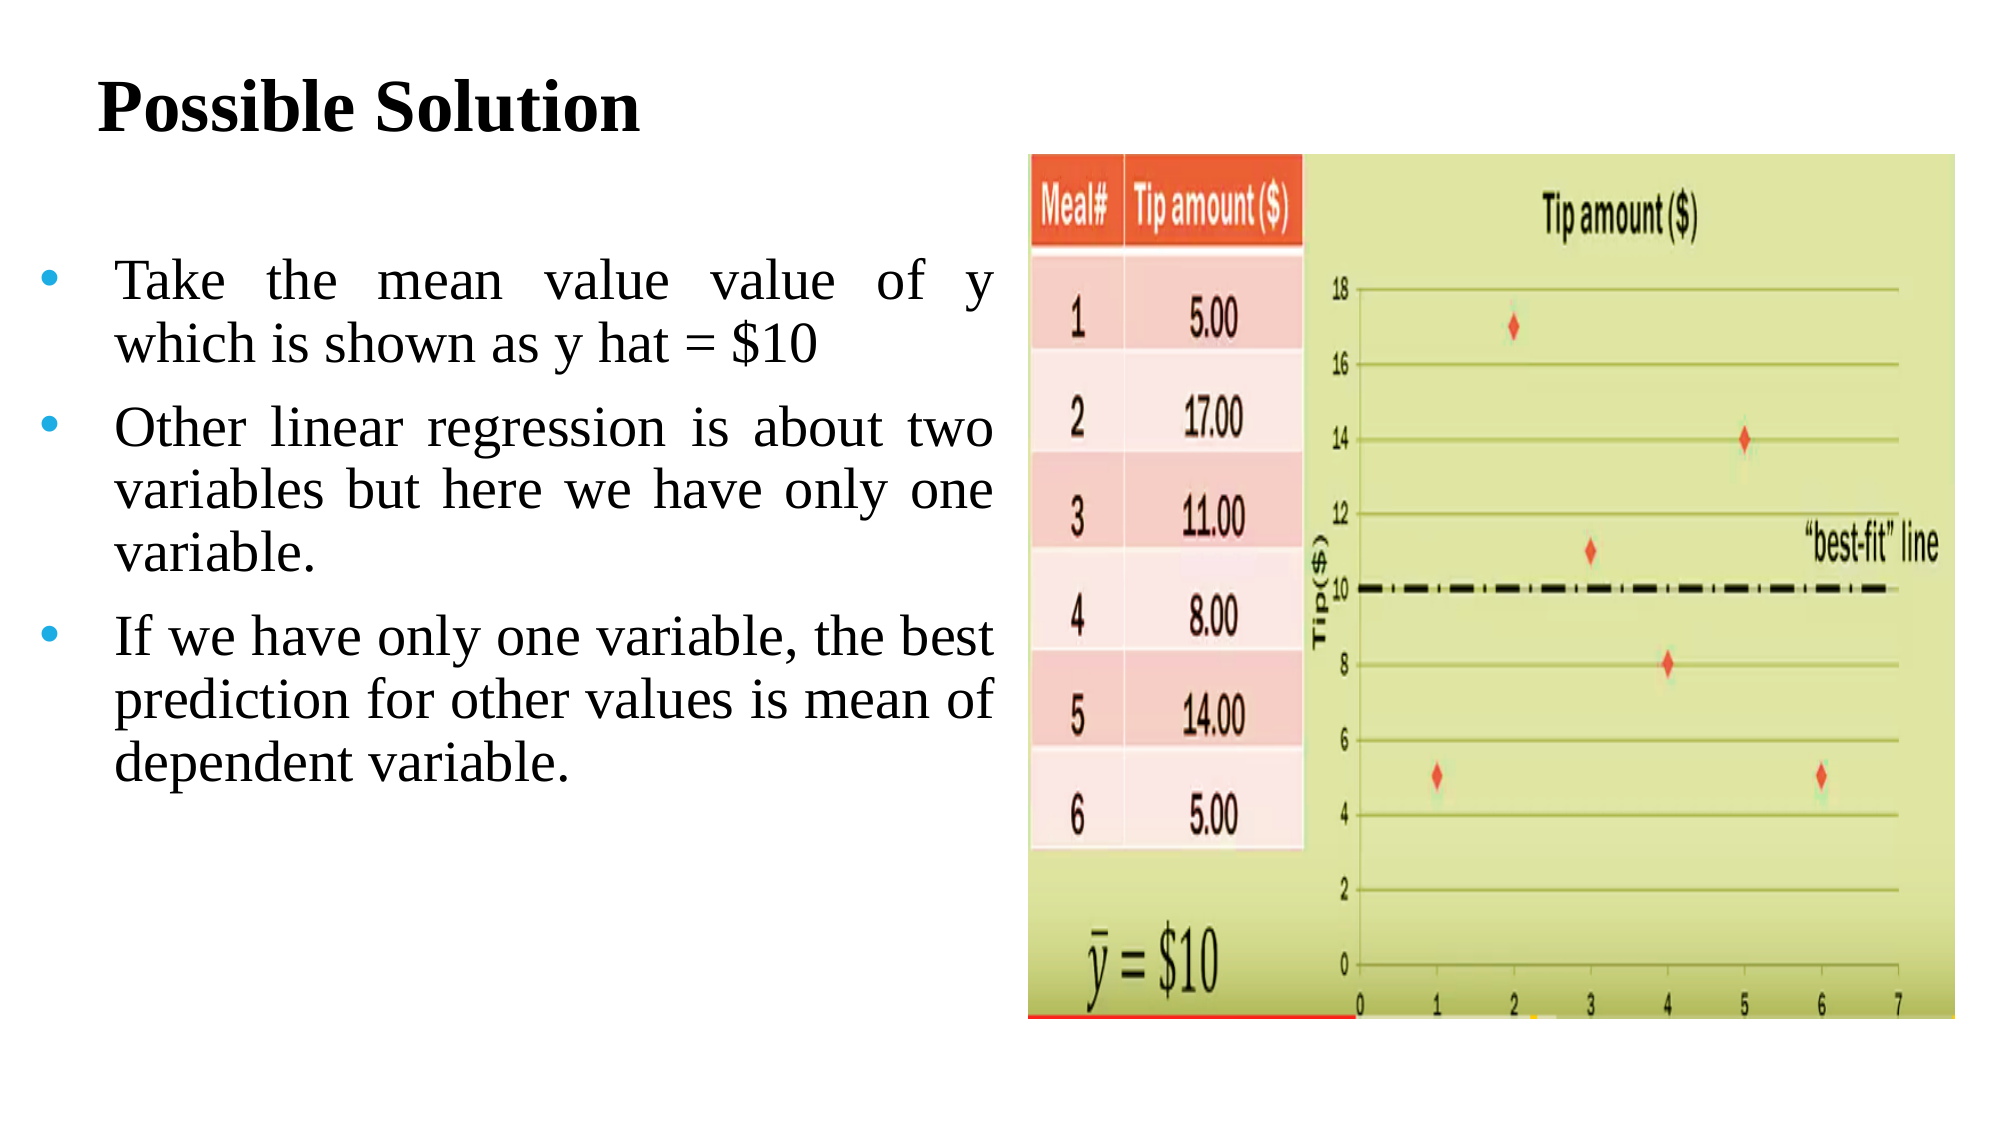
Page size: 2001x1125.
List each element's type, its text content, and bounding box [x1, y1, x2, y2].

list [1028, 154, 1955, 1019]
title Possible Solution [82, 59, 808, 155]
subtitle Take the mean value value of y which is shown as y hat = $10 Other linear regression is about two variables but here we have only one variable. If we have only one variable, the best prediction for other values is mean of dependent variable. [24, 241, 1011, 1019]
